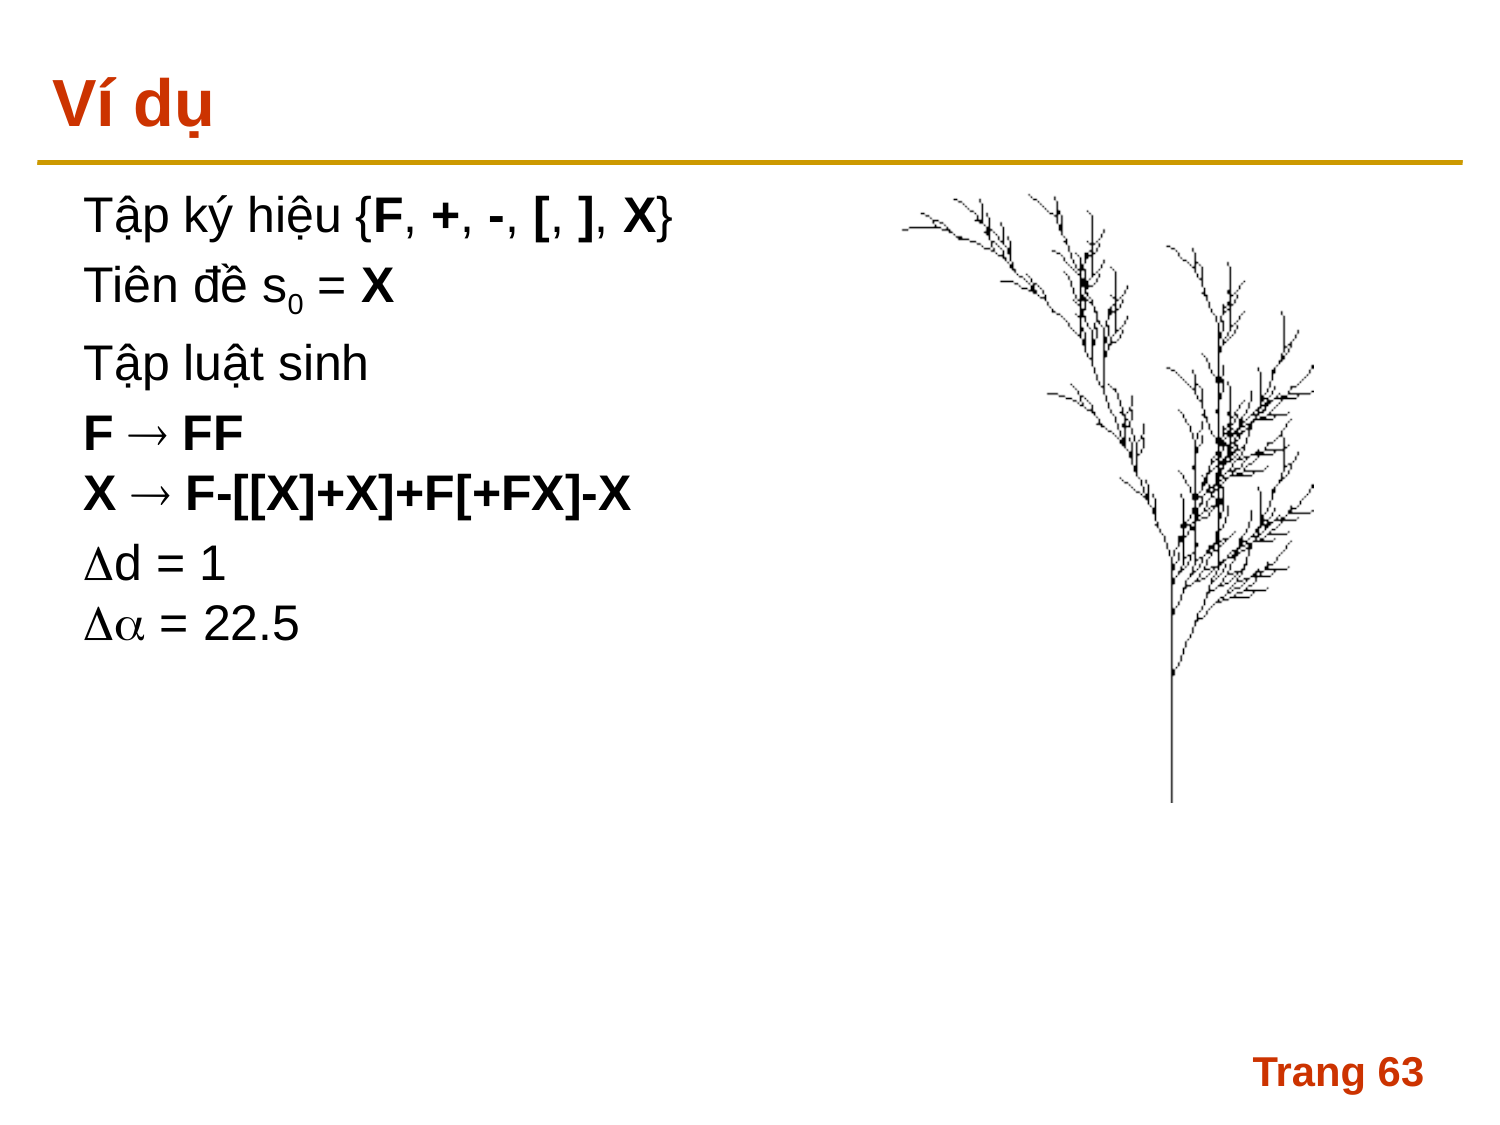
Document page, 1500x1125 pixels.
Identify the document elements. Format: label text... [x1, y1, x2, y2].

picture [899, 192, 1314, 803]
list Tập ký hiệu {F, +, -, [, ], X} Tiên đề s0 = X Tập luật sinh F  FF X  F-[[X]+X]+F[+FX]-X d = 1  = 22.5 [69, 174, 1434, 1038]
slide_number Trang 63 [1237, 1037, 1463, 1113]
title Ví dụ [37, 50, 1463, 150]
